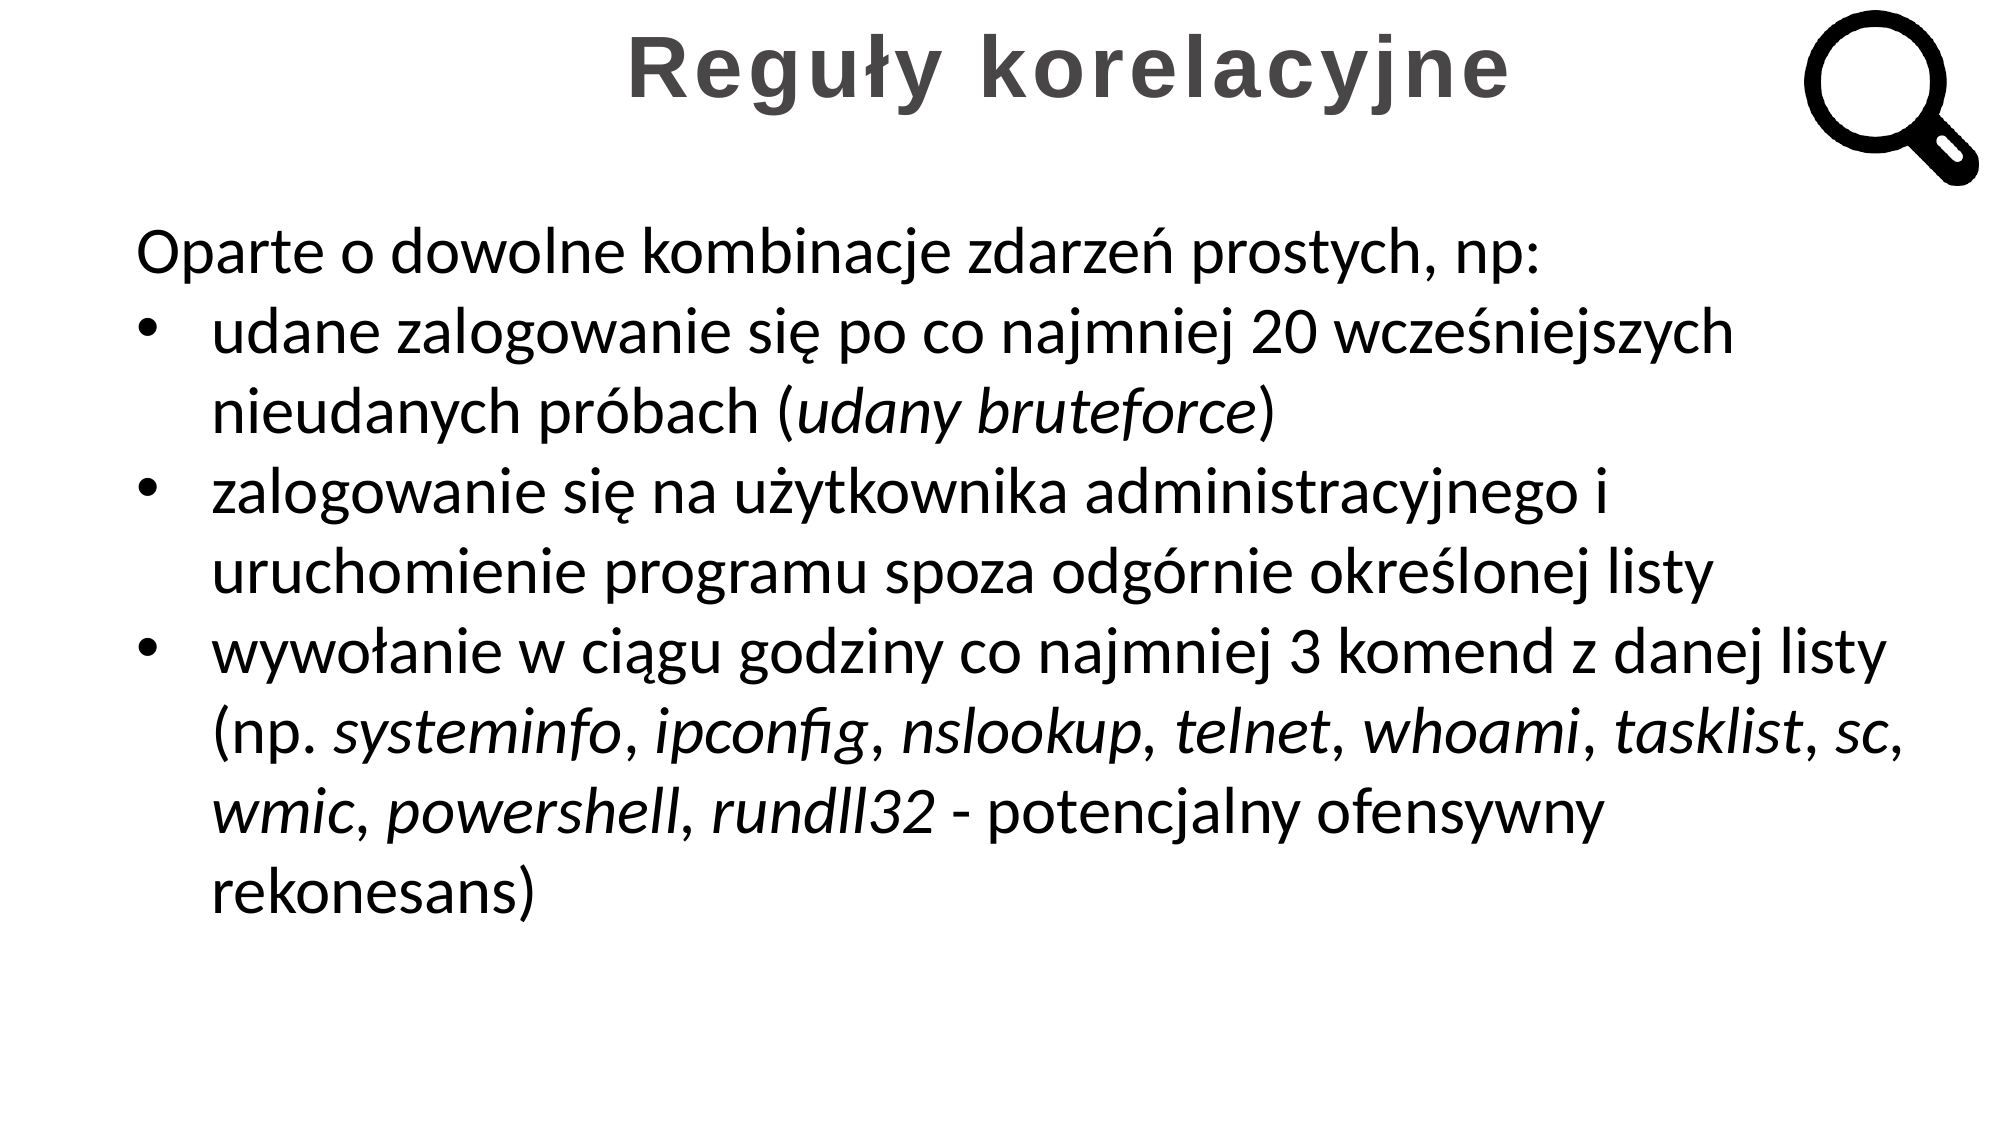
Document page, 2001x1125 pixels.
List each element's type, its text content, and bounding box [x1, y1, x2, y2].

text_box Reguły korelacyjne [245, 10, 1803, 116]
text_box Oparte o dowolne kombinacje zdarzeń prostych, np: udane zalogowanie się po co najmniej 20 wcześniejszych nieudanych próbach (udany bruteforce) zalogowanie się na użytkownika administracyjnego i uruchomienie programu spoza odgórnie określonej listy wywołanie w ciągu godziny co najmniej 3 komend z danej listy (np. systeminfo, ipconfig, nslookup, telnet, whoami, tasklist, sc, wmic, powershell, rundll32 - potencjalny ofensywny rekonesans) [136, 206, 1941, 927]
picture [1803, 10, 1979, 186]
